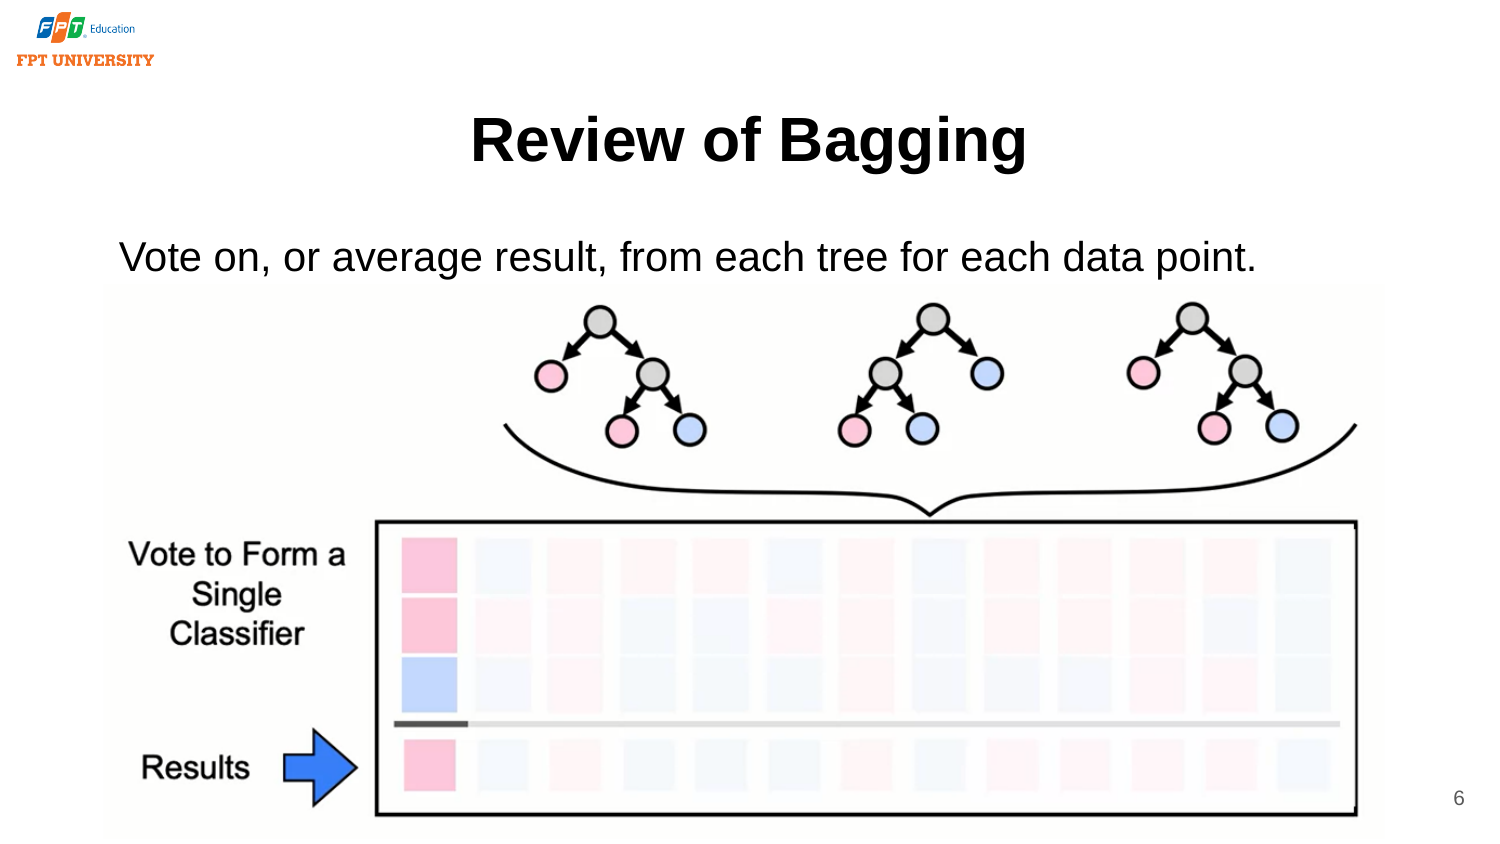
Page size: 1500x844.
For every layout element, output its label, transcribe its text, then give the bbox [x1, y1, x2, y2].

picture [11, 1, 160, 77]
picture [103, 283, 1385, 840]
list Vote on, or average result, from each tree for each data point. [103, 207, 1385, 283]
slide_number 6 [1389, 764, 1480, 830]
title Review of Bagging [51, 72, 1449, 167]
